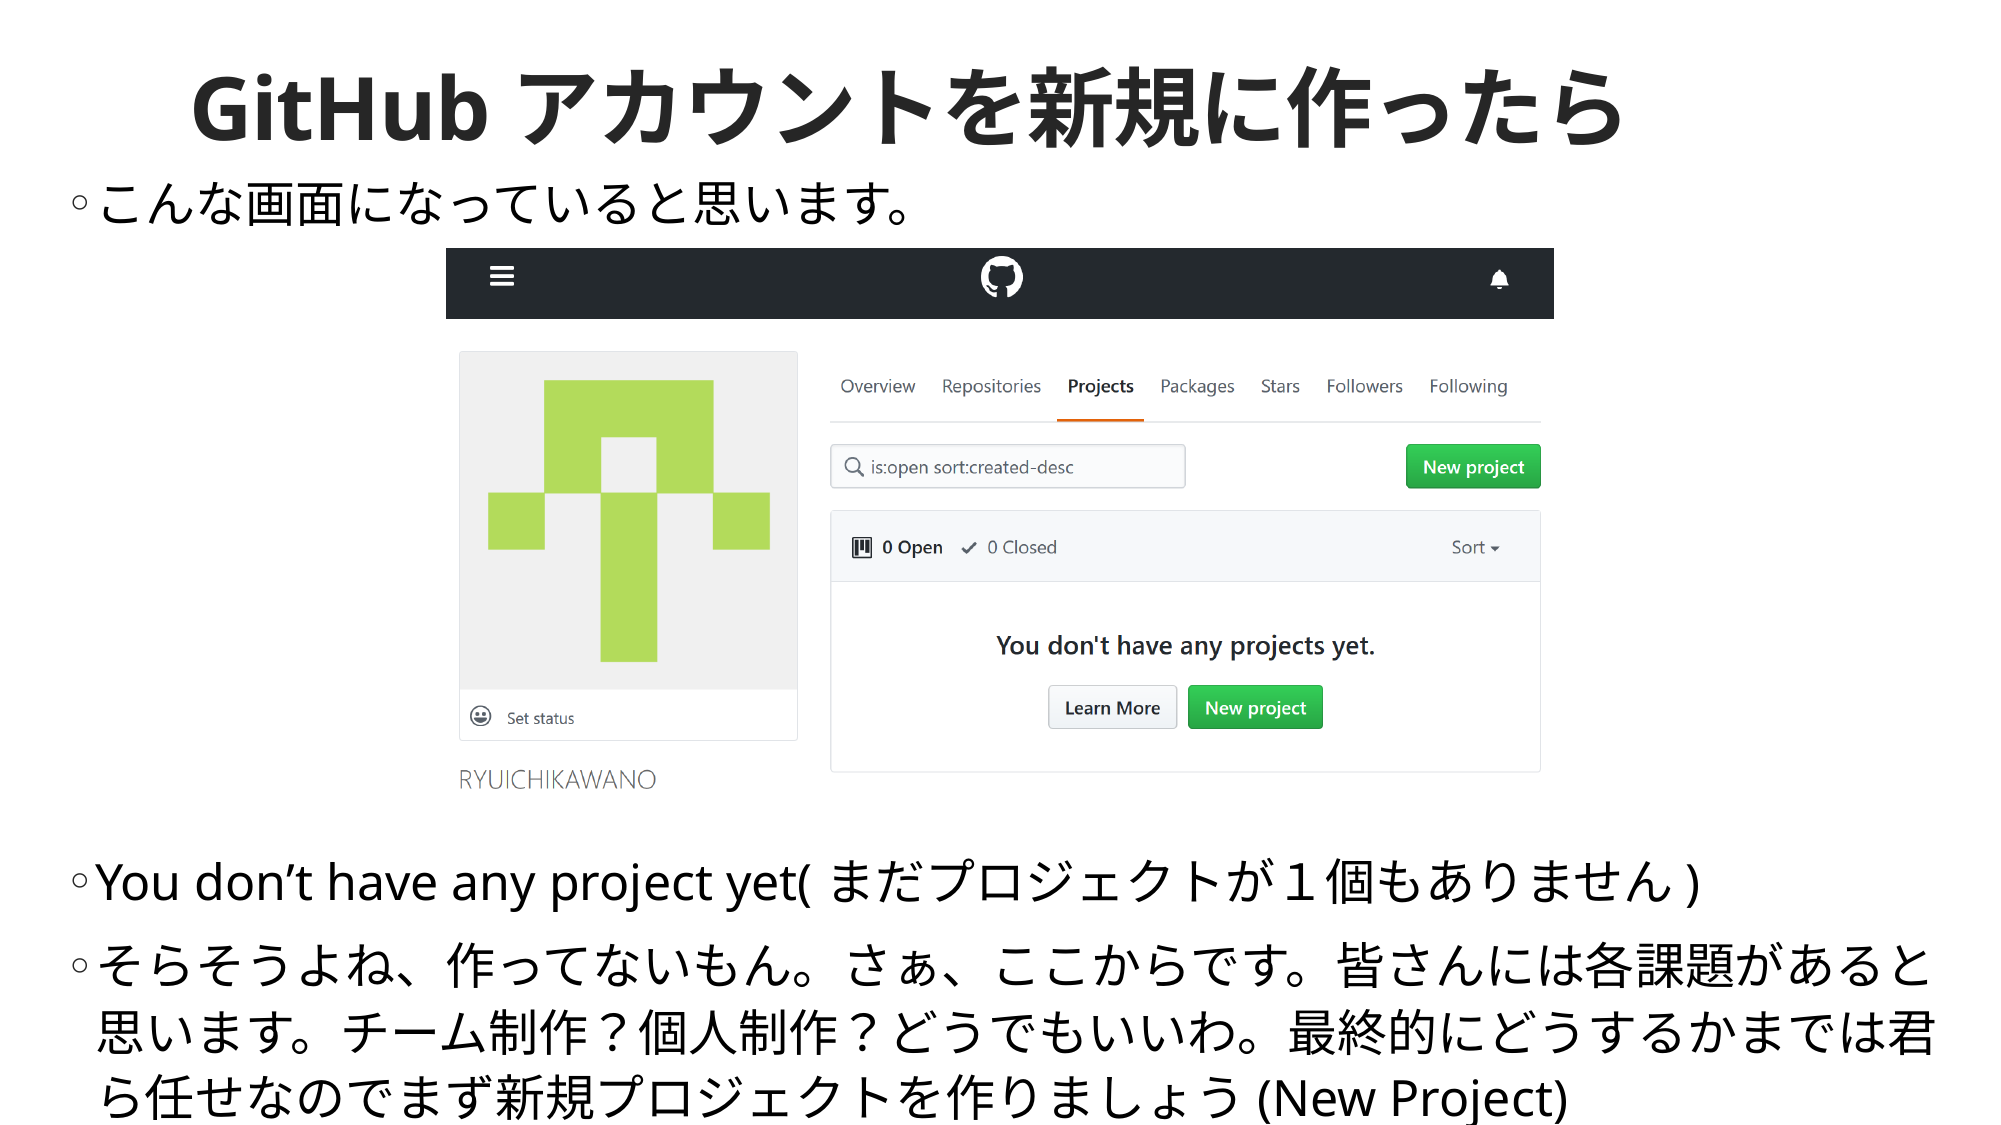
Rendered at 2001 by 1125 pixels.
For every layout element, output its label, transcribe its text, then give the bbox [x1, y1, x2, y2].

picture [445, 248, 1554, 809]
list こんな画面になっていると思います。 You don’t have any project yet(まだプロジェクトが１個もありません) そらそうよね、作ってないもん。さぁ、ここからです。皆さんには各課題があると思います。チーム制作？個人制作？どうでもいいわ。最終的にどうするかまでは君ら任せなのでまず新規プロジェクトを作りましょう(New Project) [50, 158, 1958, 1125]
title GitHubアカウントを新規に作ったら [174, 0, 1825, 158]
